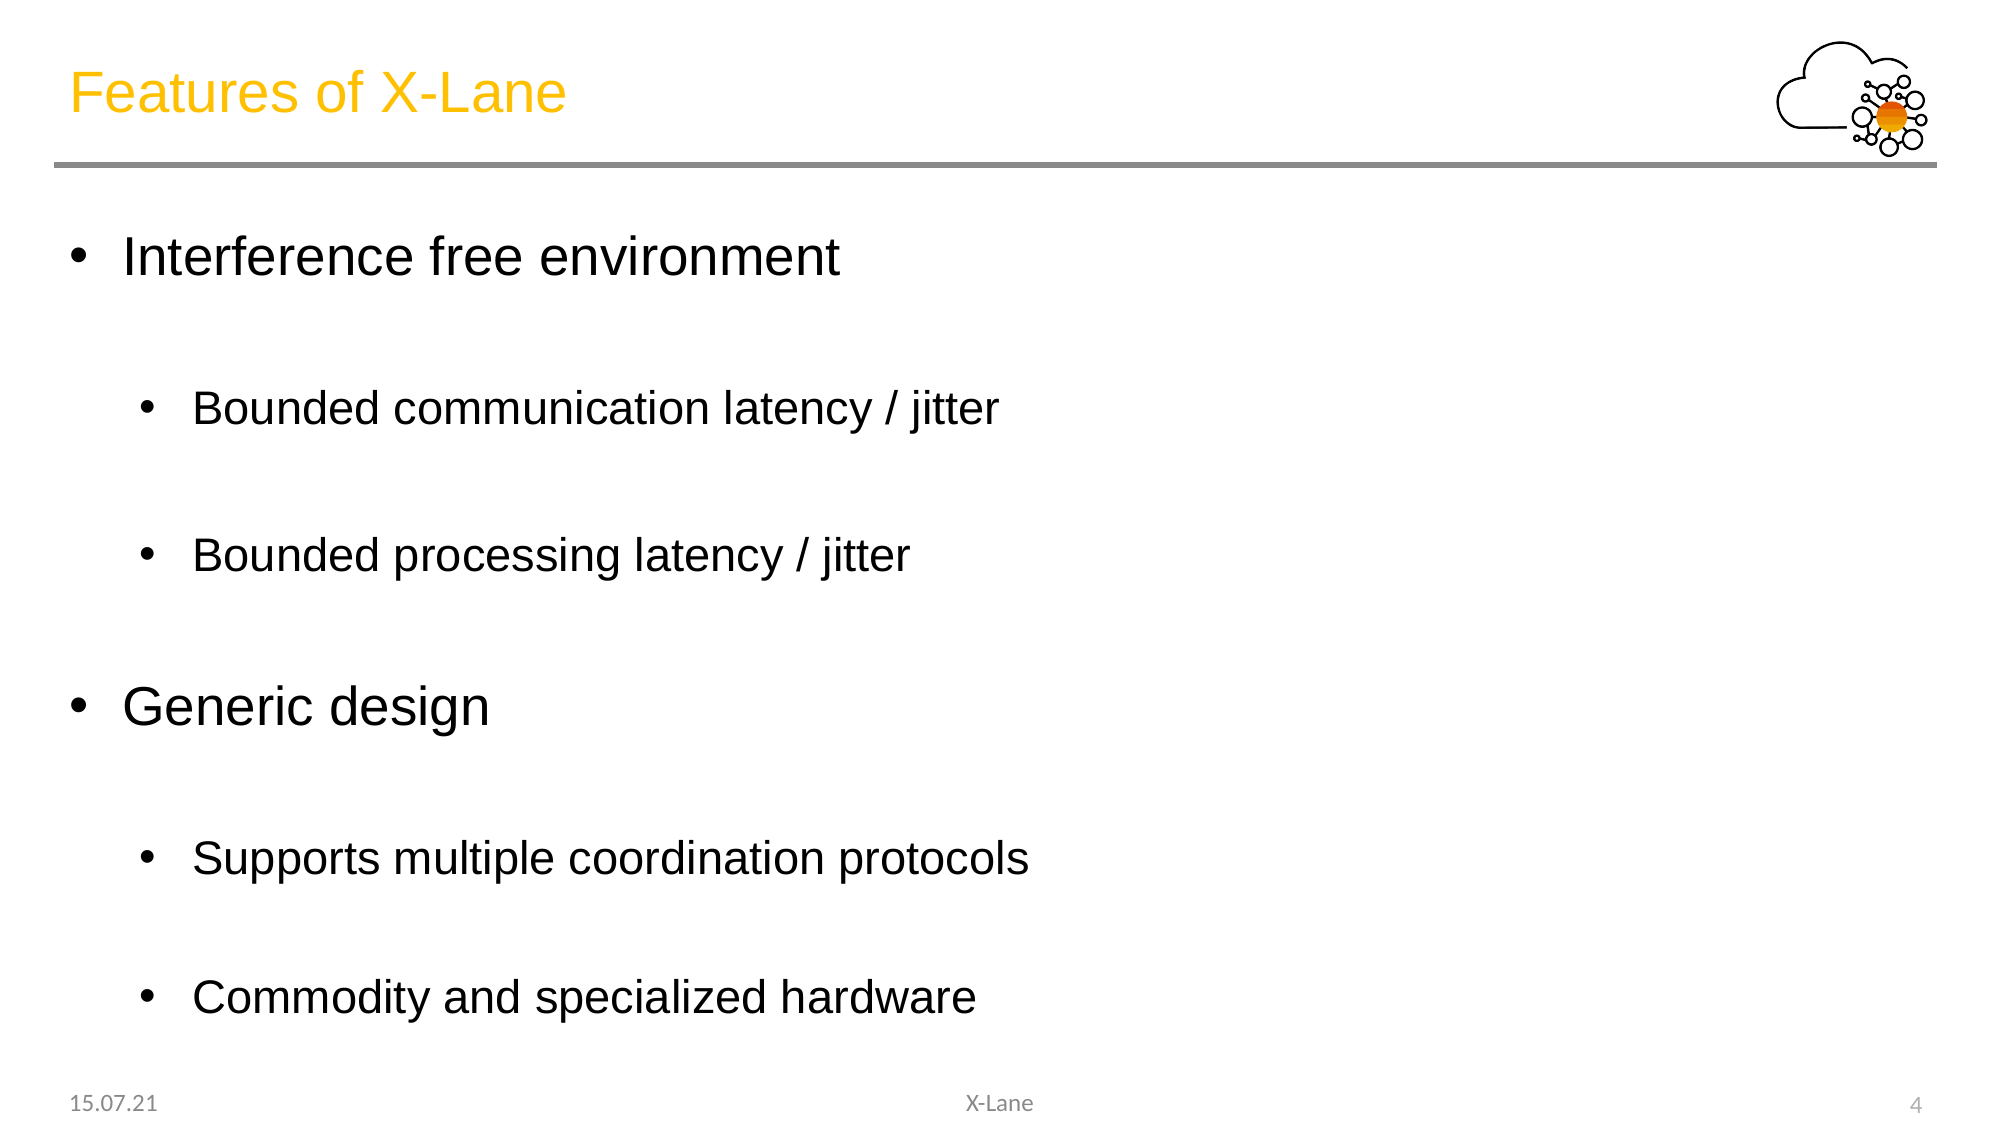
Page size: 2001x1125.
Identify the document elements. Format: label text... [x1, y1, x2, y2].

list Interference free environment Bounded communication latency / jitter Bounded processing latency / jitter Generic design Supports multiple coordination protocols Commodity and specialized hardware [54, 220, 1938, 1035]
slide_number 4 [1487, 1079, 1938, 1125]
title Features of X-Lane [54, 40, 1524, 146]
footer X-Lane [662, 1079, 1338, 1125]
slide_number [54, 1079, 505, 1125]
picture [1768, 12, 1936, 180]
